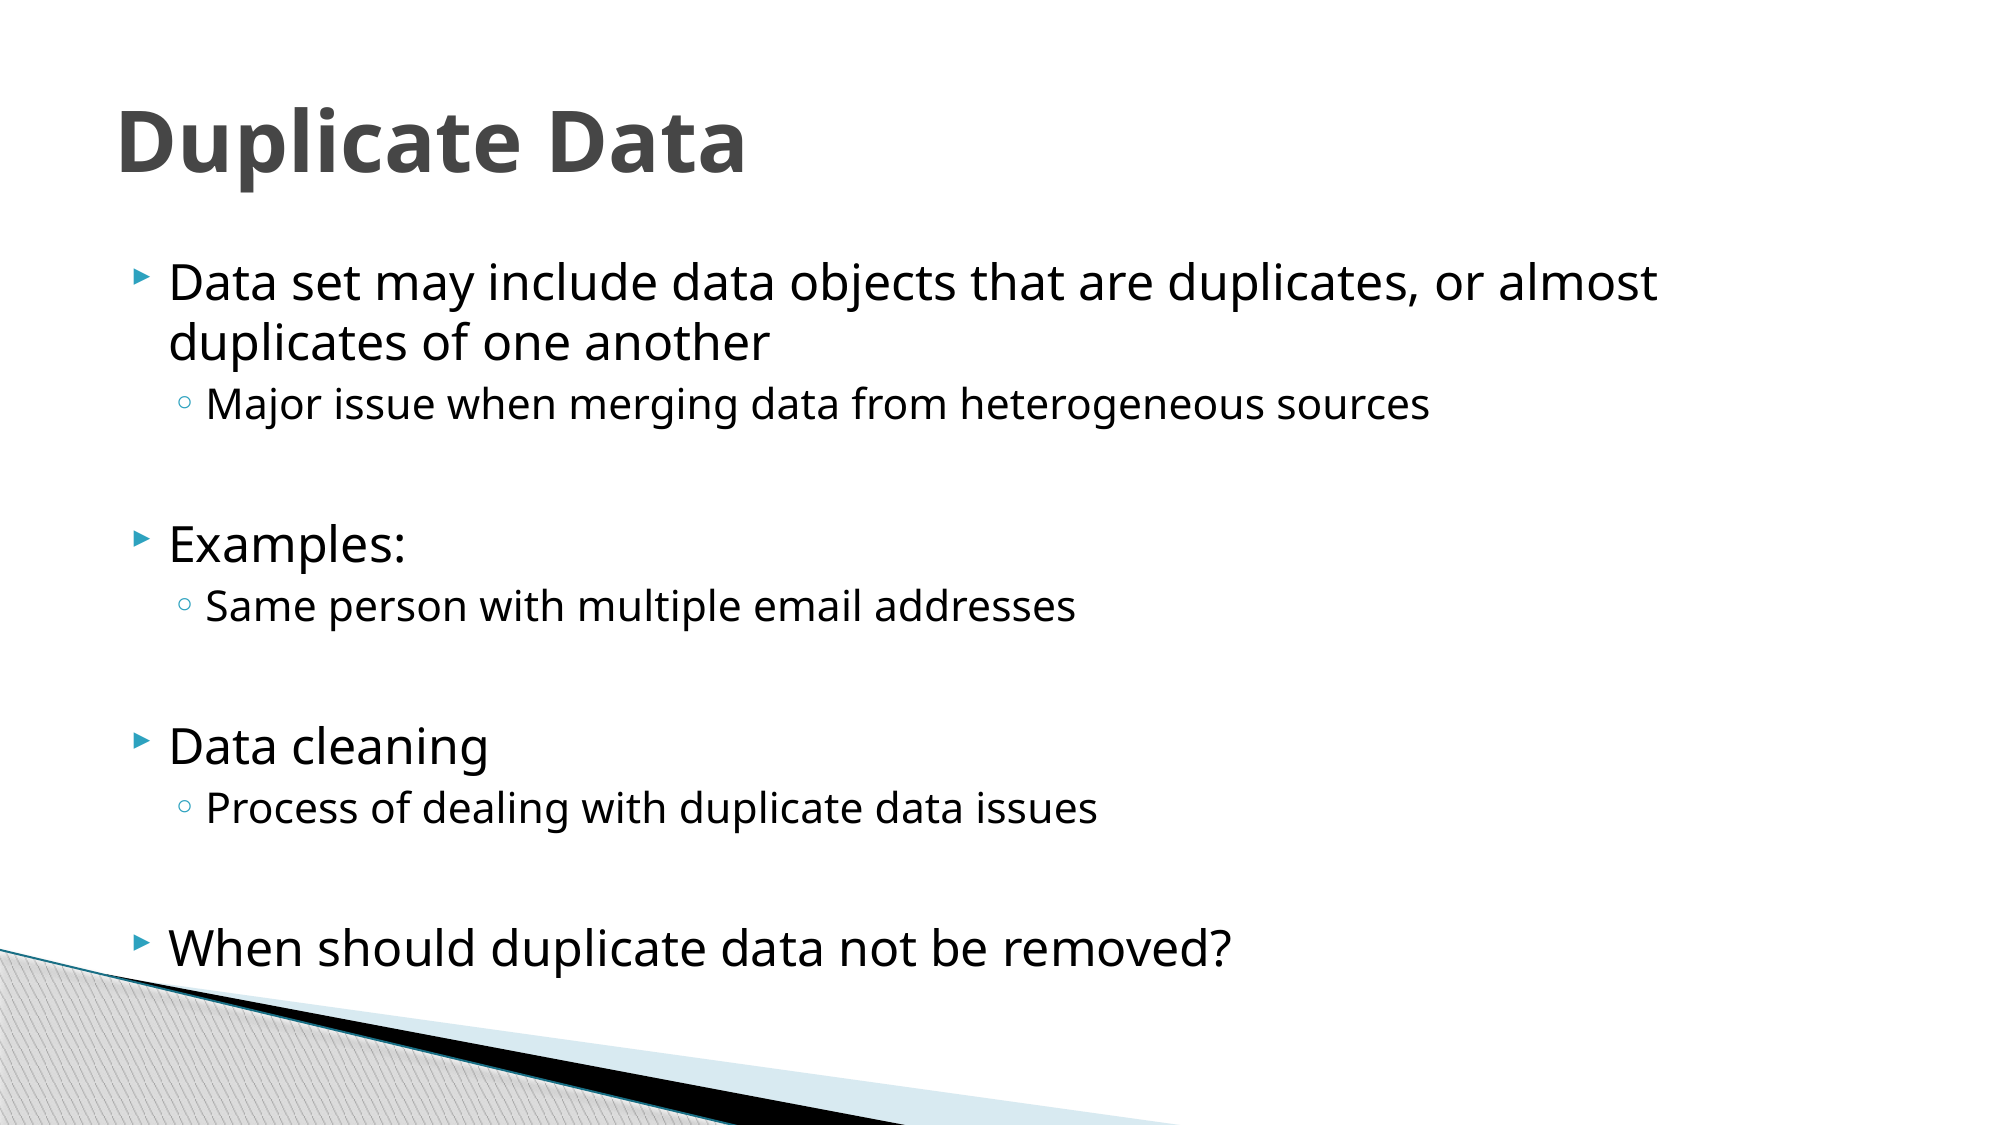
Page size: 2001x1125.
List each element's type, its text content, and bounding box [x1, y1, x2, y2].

list Data set may include data objects that are duplicates, or almost duplicates of one another Major issue when merging data from heterogeneous sources Examples: Same person with multiple email addresses Data cleaning Process of dealing with duplicate data issues When should duplicate data not be removed? [99, 243, 1900, 986]
title Duplicate Data [99, 45, 1900, 233]
